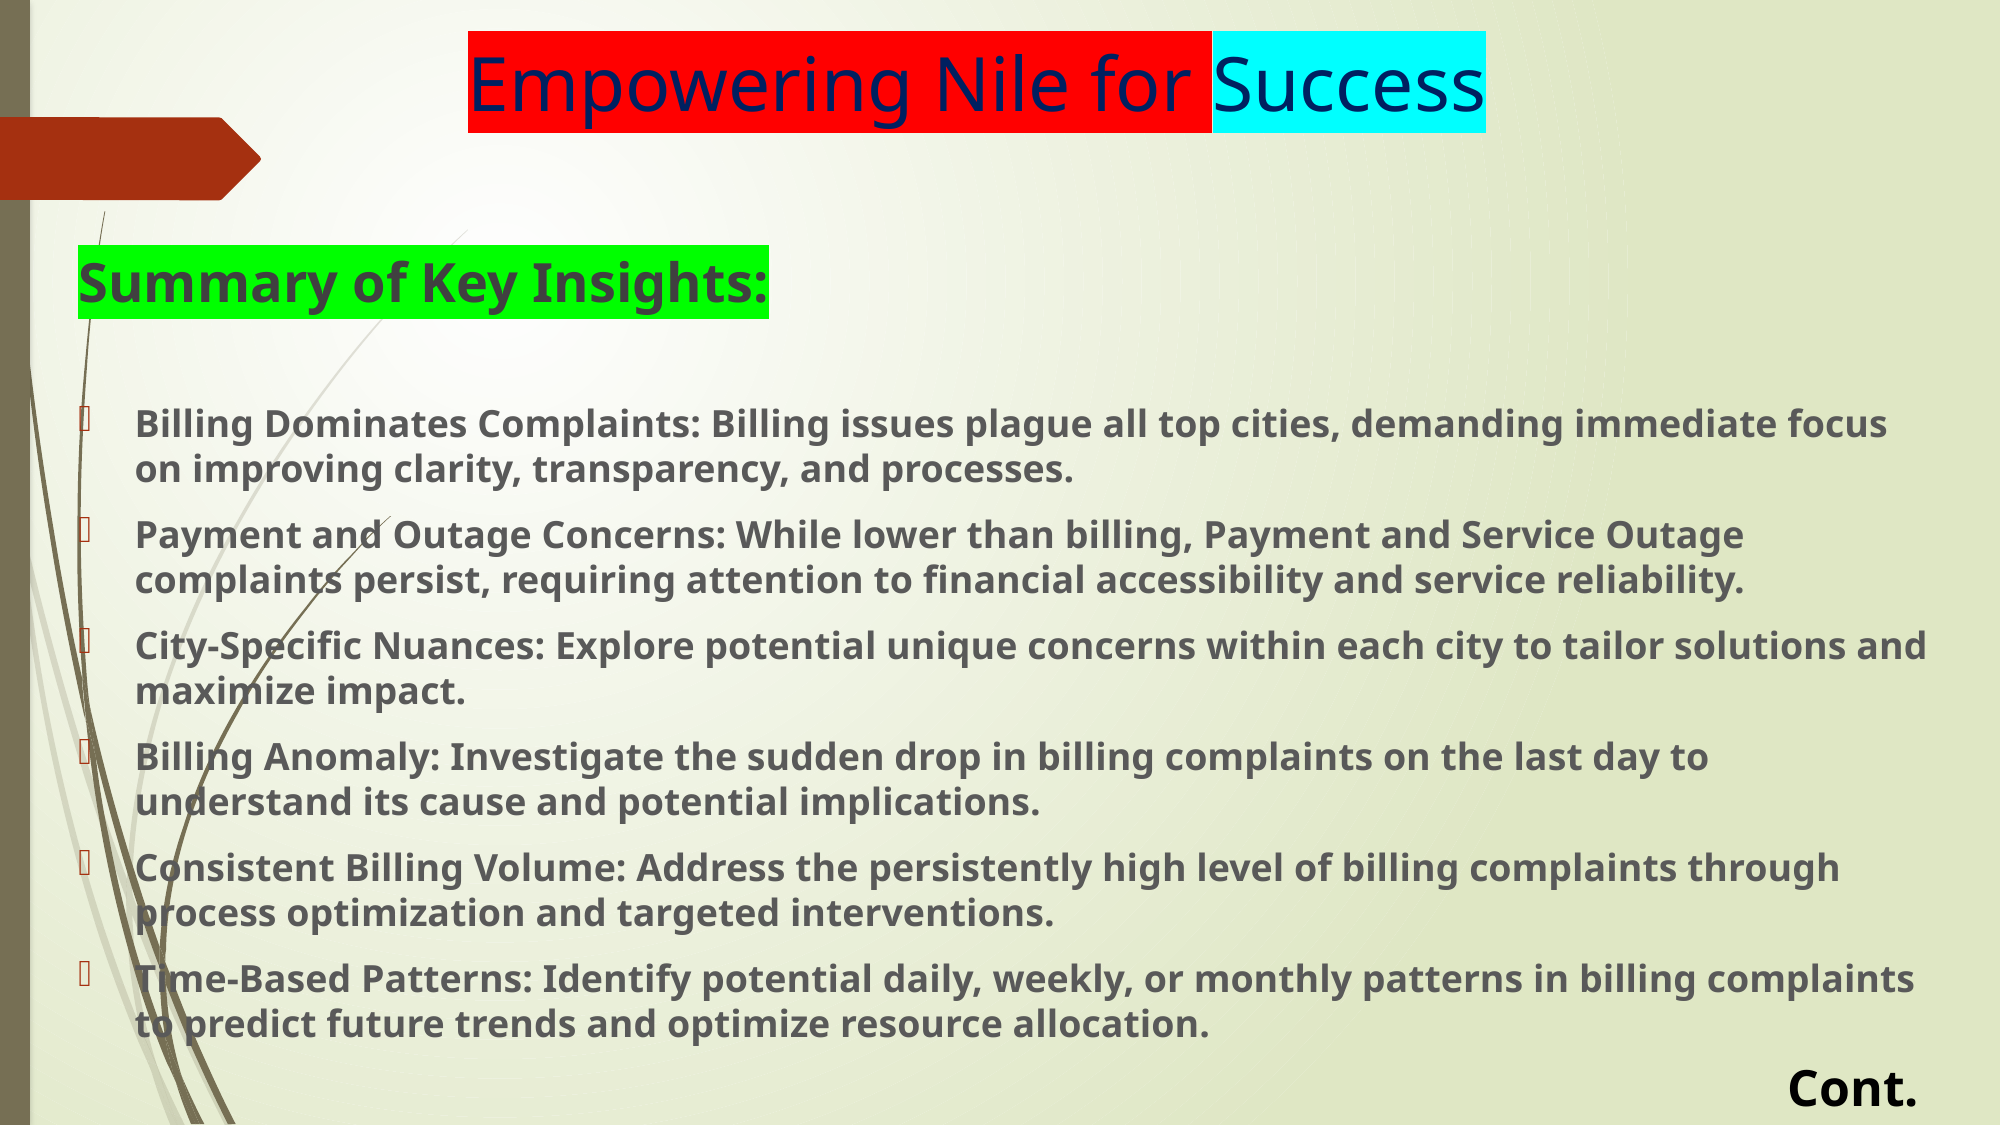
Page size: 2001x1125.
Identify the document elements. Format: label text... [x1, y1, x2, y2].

text_box Cont. [1773, 1049, 1969, 1124]
list Summary of Key Insights: Billing Dominates Complaints: Billing issues plague all top cities, demanding immediate focus on improving clarity, transparency, and processes. Payment and Outage Concerns: While lower than billing, Payment and Service Outage complaints persist, requiring attention to financial accessibility and service reliability. City-Specific Nuances: Explore potential unique concerns within each city to tailor solutions and maximize impact. Billing Anomaly: Investigate the sudden drop in billing complaints on the last day to understand its cause and potential implications. Consistent Billing Volume: Address the persistently high level of billing complaints through process optimization and targeted interventions. Time-Based Patterns: Identify potential daily, weekly, or monthly patterns in billing complaints to predict future trends and optimize resource allocation. [63, 155, 1952, 1055]
title Empowering Nile for Success [452, 28, 1548, 155]
